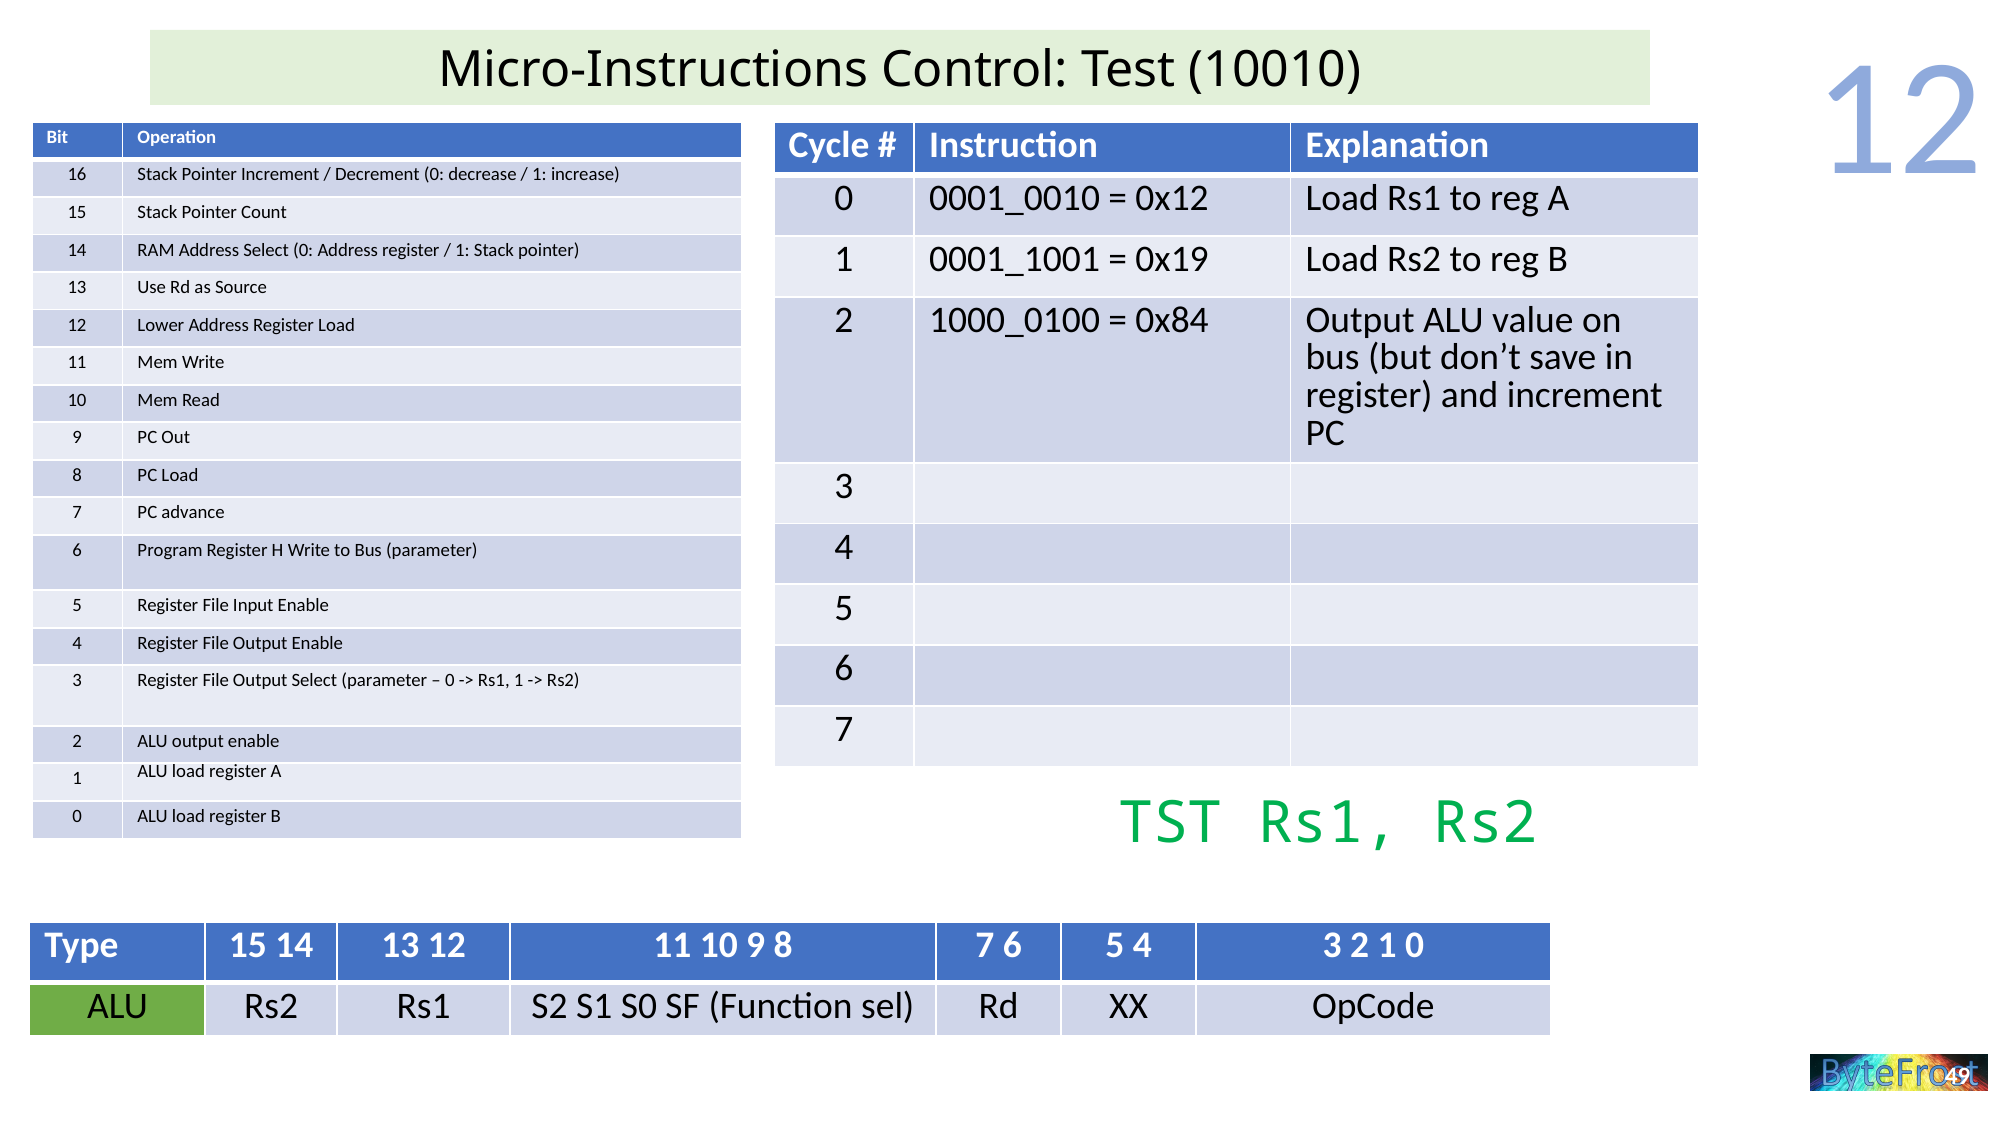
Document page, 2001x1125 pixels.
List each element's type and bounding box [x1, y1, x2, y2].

table_cell [123, 764, 741, 800]
table_cell [123, 727, 741, 762]
table_cell [1291, 464, 1698, 523]
table_cell [33, 198, 122, 234]
table_header [33, 123, 122, 157]
table_cell [511, 985, 935, 1035]
table_cell [33, 235, 122, 271]
table_cell [123, 386, 741, 421]
table_header [937, 923, 1060, 980]
table_header [1291, 123, 1698, 172]
table_cell [915, 646, 1290, 705]
table_cell [33, 802, 122, 838]
table_cell [33, 423, 122, 459]
table_cell [915, 585, 1290, 644]
text_box [1799, 0, 1999, 215]
table_cell [123, 348, 741, 384]
table_cell [123, 498, 741, 534]
table_cell [1291, 524, 1698, 583]
table_cell [775, 585, 913, 644]
table_cell [915, 298, 1290, 462]
table_cell [123, 666, 741, 725]
table_header [1062, 923, 1195, 980]
table_cell [1291, 707, 1698, 766]
picture [1810, 1054, 1988, 1091]
table_cell [1291, 585, 1698, 644]
table_header [1197, 923, 1550, 980]
title [150, 29, 1650, 105]
table_cell [33, 498, 122, 534]
table_header [511, 923, 935, 980]
table_cell [123, 461, 741, 496]
text_box [1535, 1044, 1986, 1105]
table_cell [123, 162, 741, 196]
table_cell [123, 536, 741, 589]
table_header [775, 123, 913, 172]
table_cell [33, 310, 122, 346]
table_cell [33, 386, 122, 421]
table_cell [33, 764, 122, 800]
table_cell [33, 591, 122, 627]
table_header [30, 923, 204, 980]
table_cell [33, 461, 122, 496]
table_cell [123, 802, 741, 838]
table_cell [33, 536, 122, 589]
table_cell [1291, 646, 1698, 705]
table_cell [1291, 178, 1698, 235]
table_cell [915, 464, 1290, 523]
table_header [915, 123, 1290, 172]
table_header [206, 923, 336, 980]
table_cell [33, 727, 122, 762]
table_cell [33, 162, 122, 196]
text_box [1068, 776, 1553, 862]
table_cell [775, 707, 913, 766]
table_cell [123, 423, 741, 459]
table_cell [33, 666, 122, 725]
table_cell [915, 707, 1290, 766]
table_header [338, 923, 509, 980]
table_cell [1197, 985, 1550, 1035]
table_header [123, 123, 741, 157]
table_cell [33, 348, 122, 384]
table_cell [123, 273, 741, 309]
table_cell [206, 985, 336, 1035]
table_cell [775, 237, 913, 296]
table_cell [1291, 237, 1698, 296]
table_cell [915, 237, 1290, 296]
table_cell [123, 235, 741, 271]
table_cell [1062, 985, 1195, 1035]
table_cell [123, 310, 741, 346]
table_cell [33, 629, 122, 664]
table_cell [30, 985, 204, 1035]
table_cell [1291, 298, 1698, 462]
table_cell [775, 646, 913, 705]
table_cell [338, 985, 509, 1035]
table_cell [775, 298, 913, 462]
table_cell [123, 629, 741, 664]
table_cell [123, 198, 741, 234]
table_cell [937, 985, 1060, 1035]
table_cell [33, 273, 122, 309]
table_cell [775, 524, 913, 583]
table_cell [775, 178, 913, 235]
table_cell [123, 591, 741, 627]
table_cell [775, 464, 913, 523]
table_cell [915, 178, 1290, 235]
table_cell [915, 524, 1290, 583]
